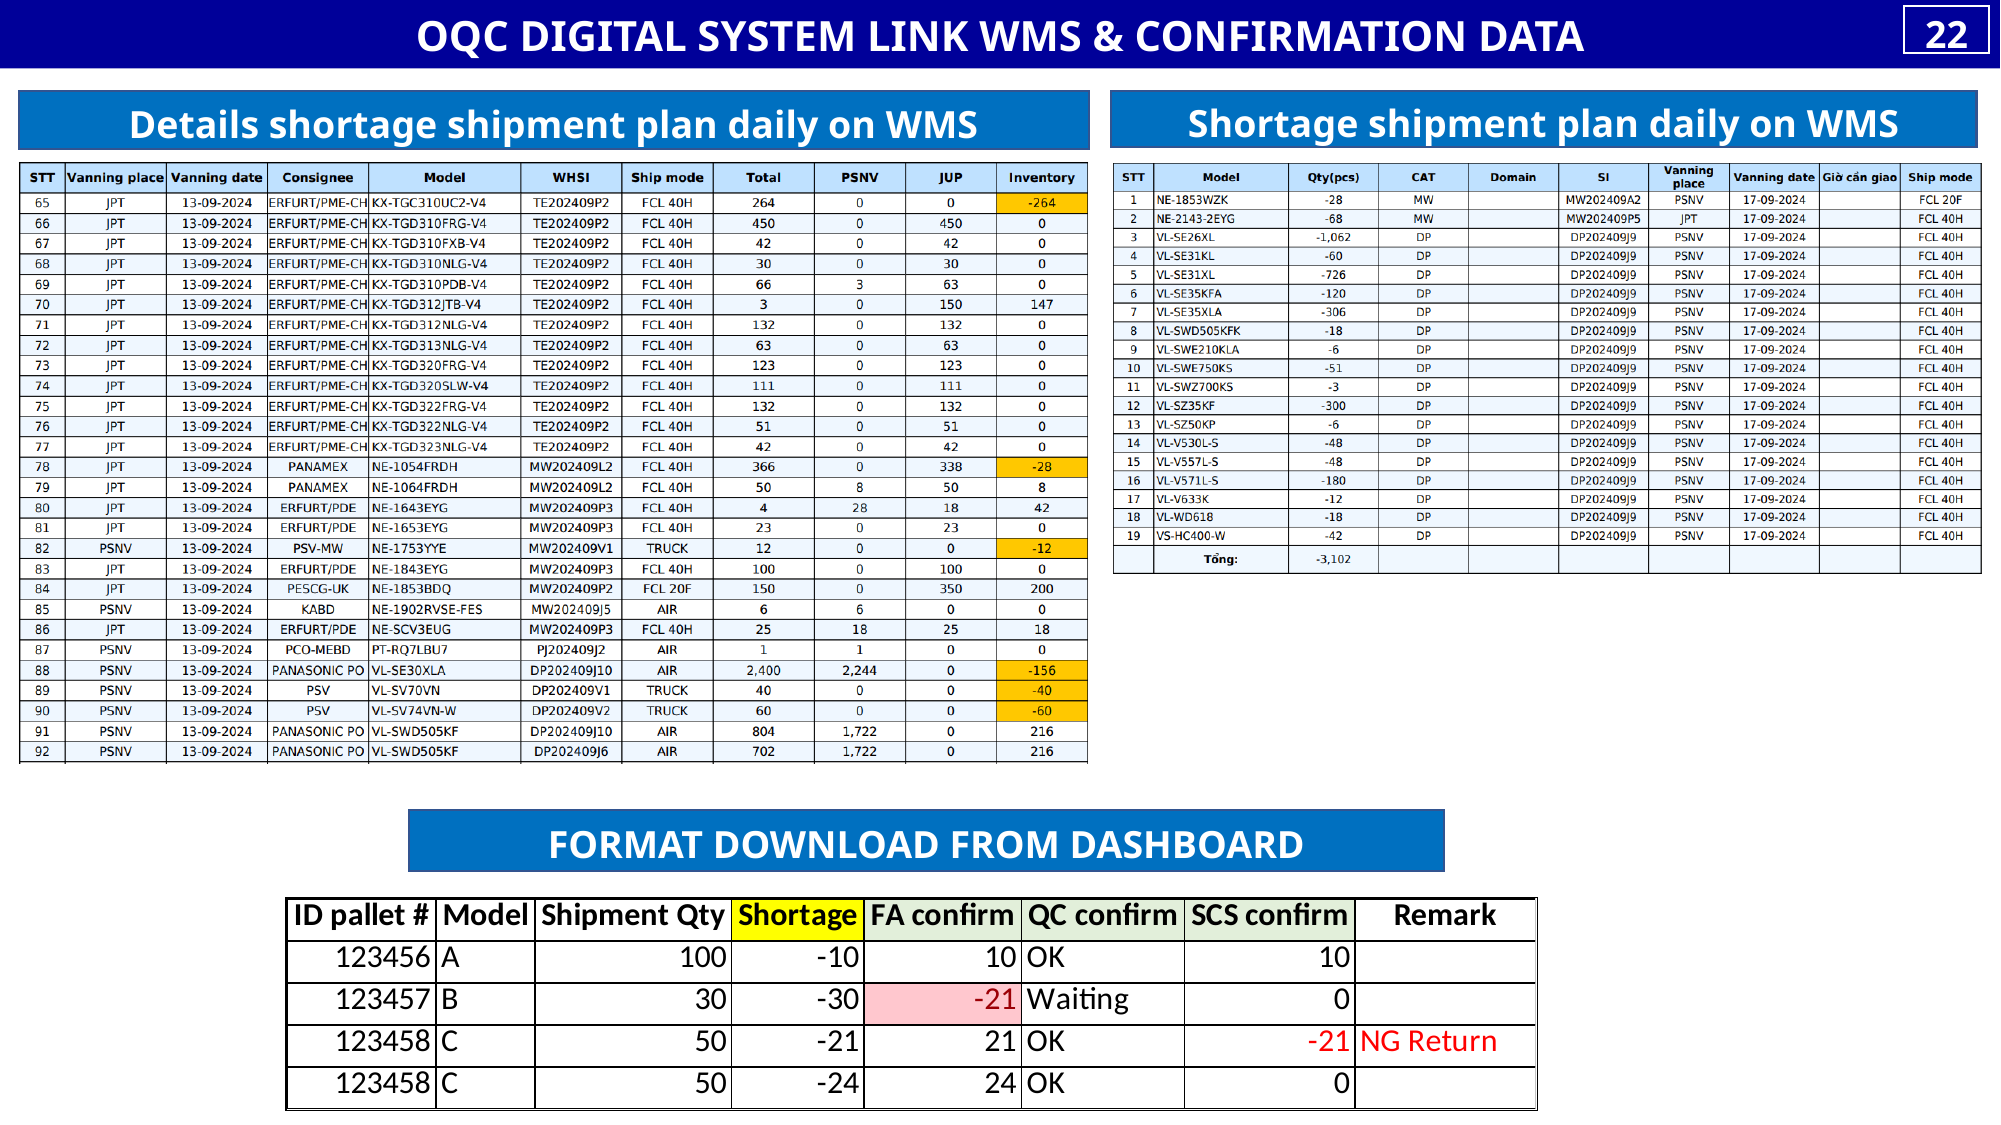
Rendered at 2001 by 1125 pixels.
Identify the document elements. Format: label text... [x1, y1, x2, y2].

picture [10, 153, 1091, 765]
text_box Shortage shipment plan daily on WMS [1110, 90, 1978, 96]
picture [1104, 96, 1987, 580]
picture [286, 898, 1537, 1110]
text_box FORMAT DOWNLOAD FROM DASHBOARD [408, 809, 1445, 872]
text_box 22 [1903, 5, 1990, 54]
text_box Details shortage shipment plan daily on WMS [18, 90, 1090, 150]
text_box OQC DIGITAL SYSTEM LINK WMS & CONFIRMATION DATA [0, 0, 2000, 69]
